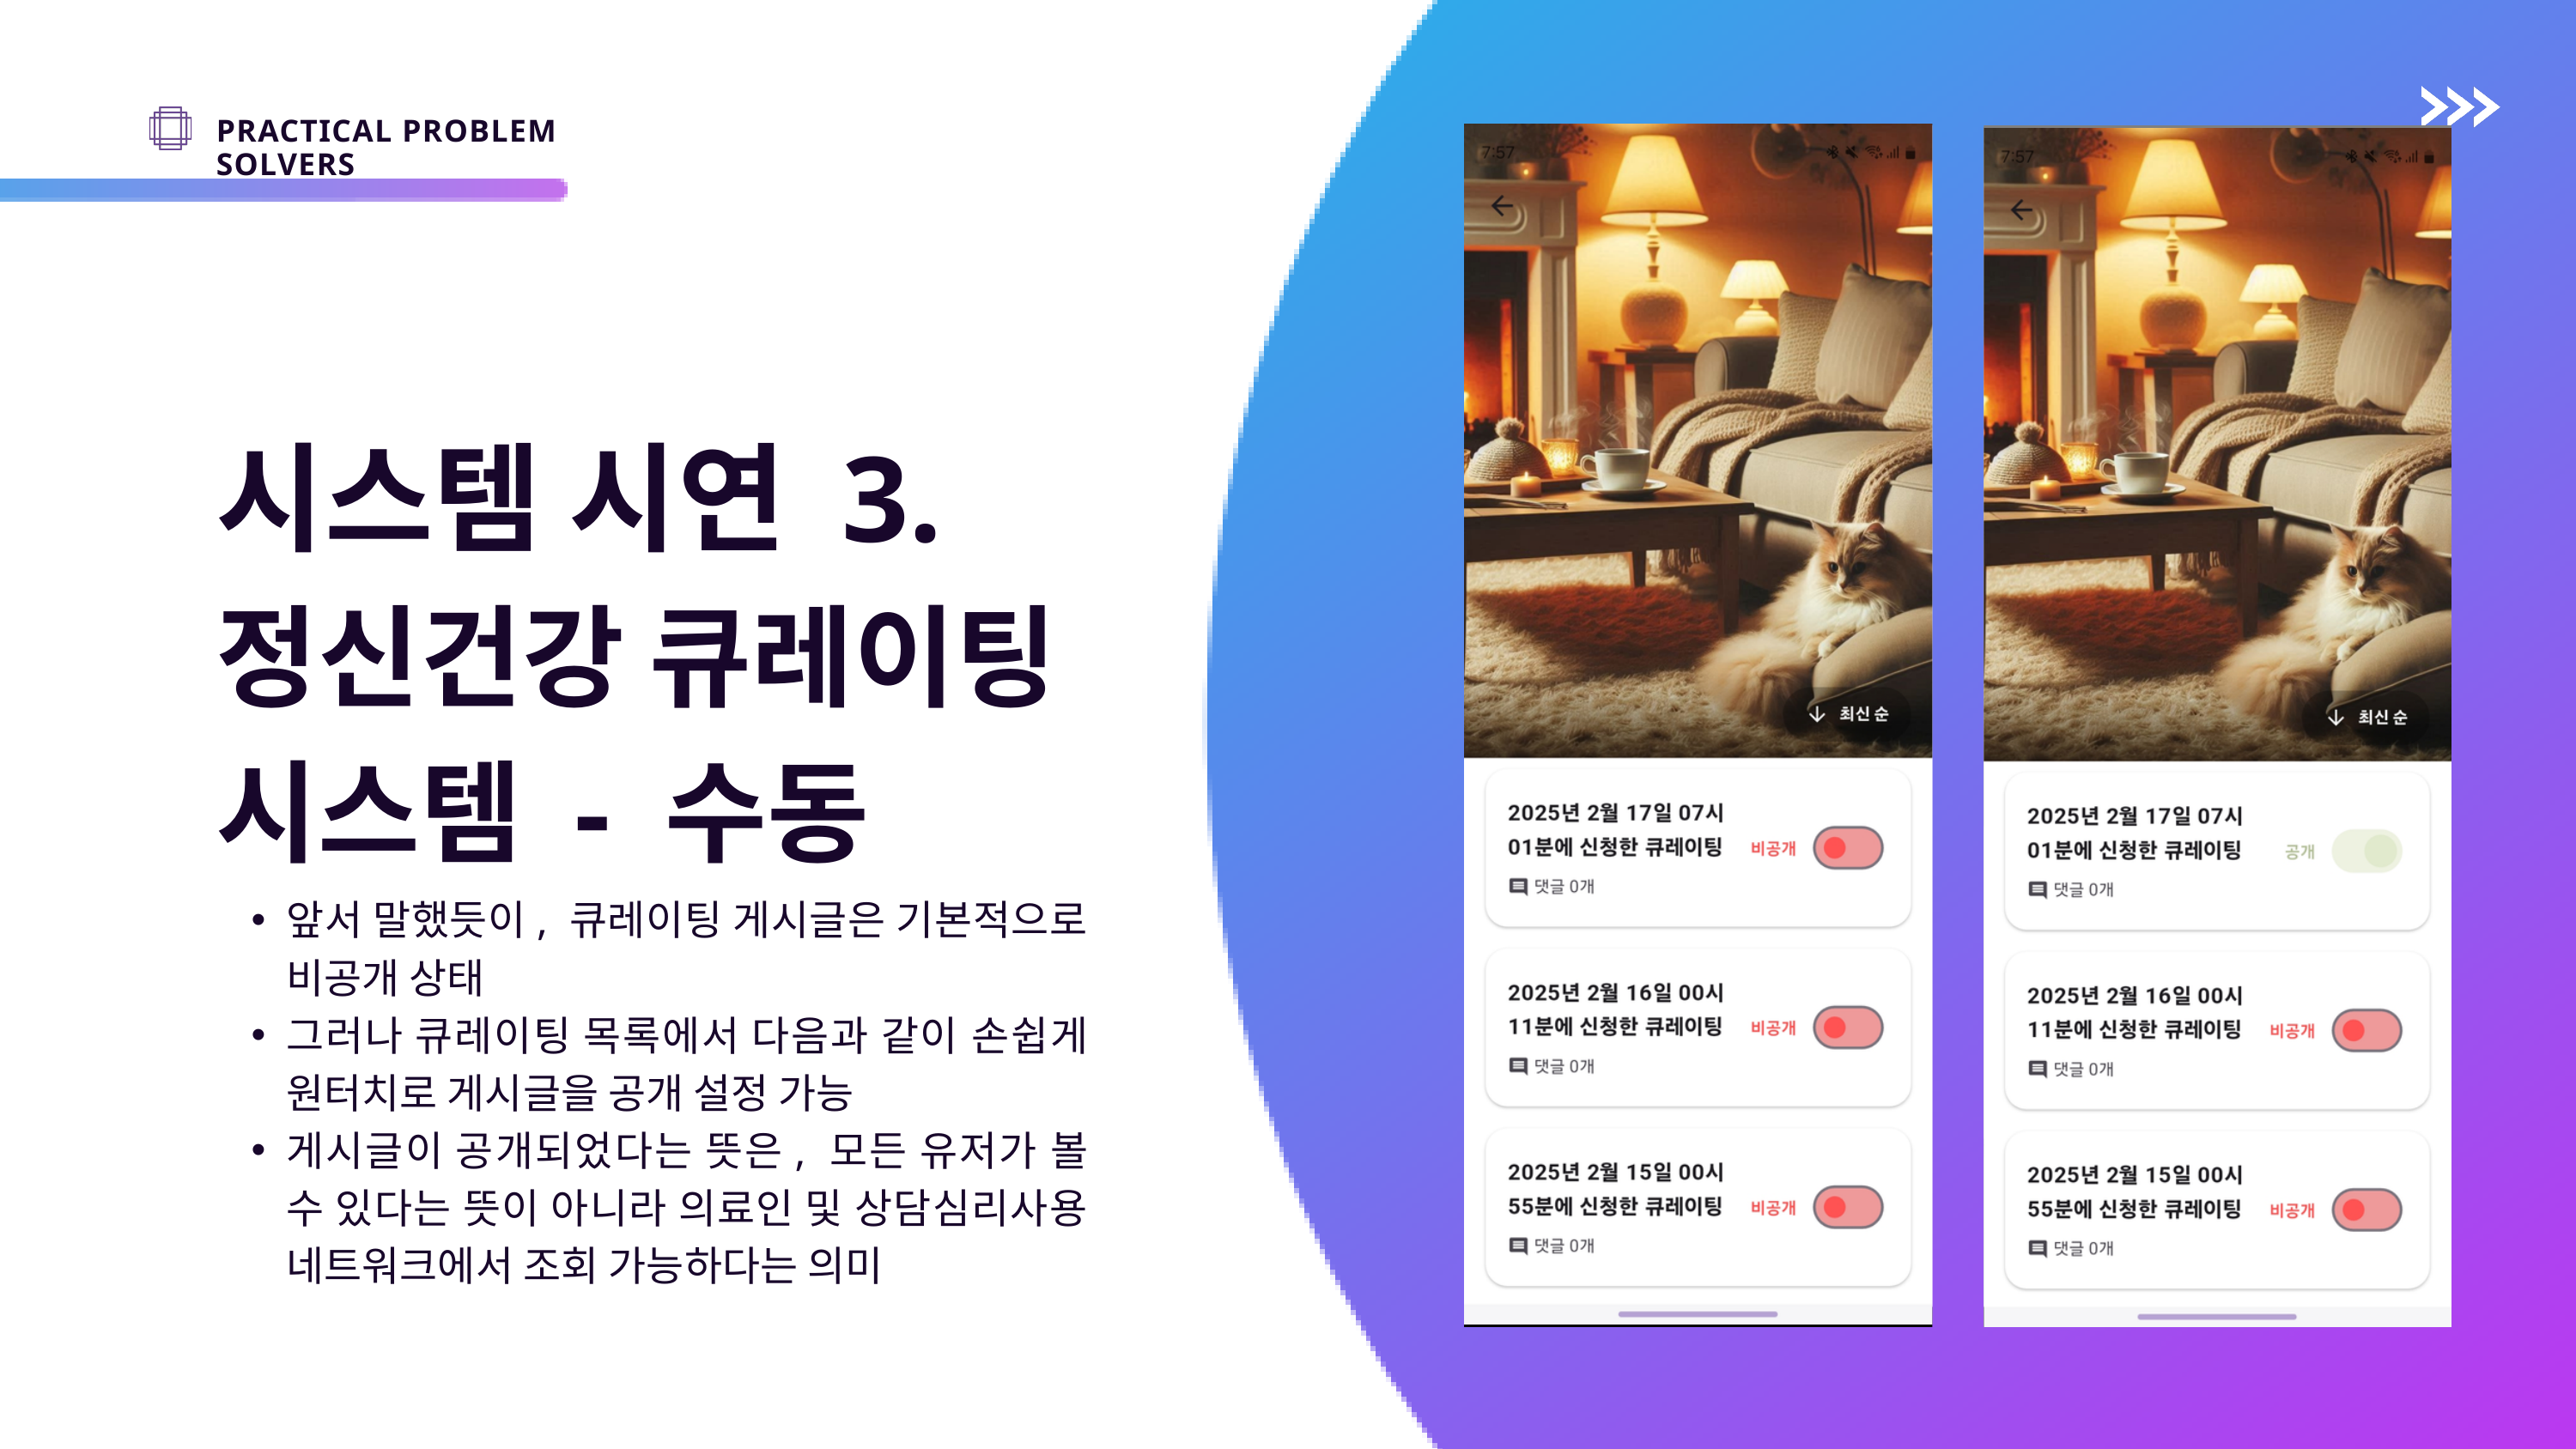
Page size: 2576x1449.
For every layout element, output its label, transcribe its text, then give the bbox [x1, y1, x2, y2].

text_box [1193, 0, 2576, 1449]
text_box [1464, 124, 1933, 1325]
text_box PRACTICAL PROBLEM SOLVERS [216, 114, 644, 182]
text_box 시스템 시연 3. 정신건강 큐레이팅 시스템 - 수동 [216, 399, 1147, 876]
text_box [0, 179, 568, 202]
text_box [2421, 86, 2500, 129]
text_box [1984, 128, 2451, 1327]
text_box 앞서 말했듯이, 큐레이팅 게시글은 기본적으로 비공개 상태 그러나 큐레이팅 목록에서 다음과 같이 손쉽게 원터치로 게시글을 공개 설정 가능 게시글이 공개되었다는 뜻은, 모든 유저가 볼 수 있다는 뜻이 아니라 의료인 및 상담심리사용 네트워크에서 조회 가능하다는 의미 [216, 886, 1089, 1289]
text_box [149, 106, 192, 150]
